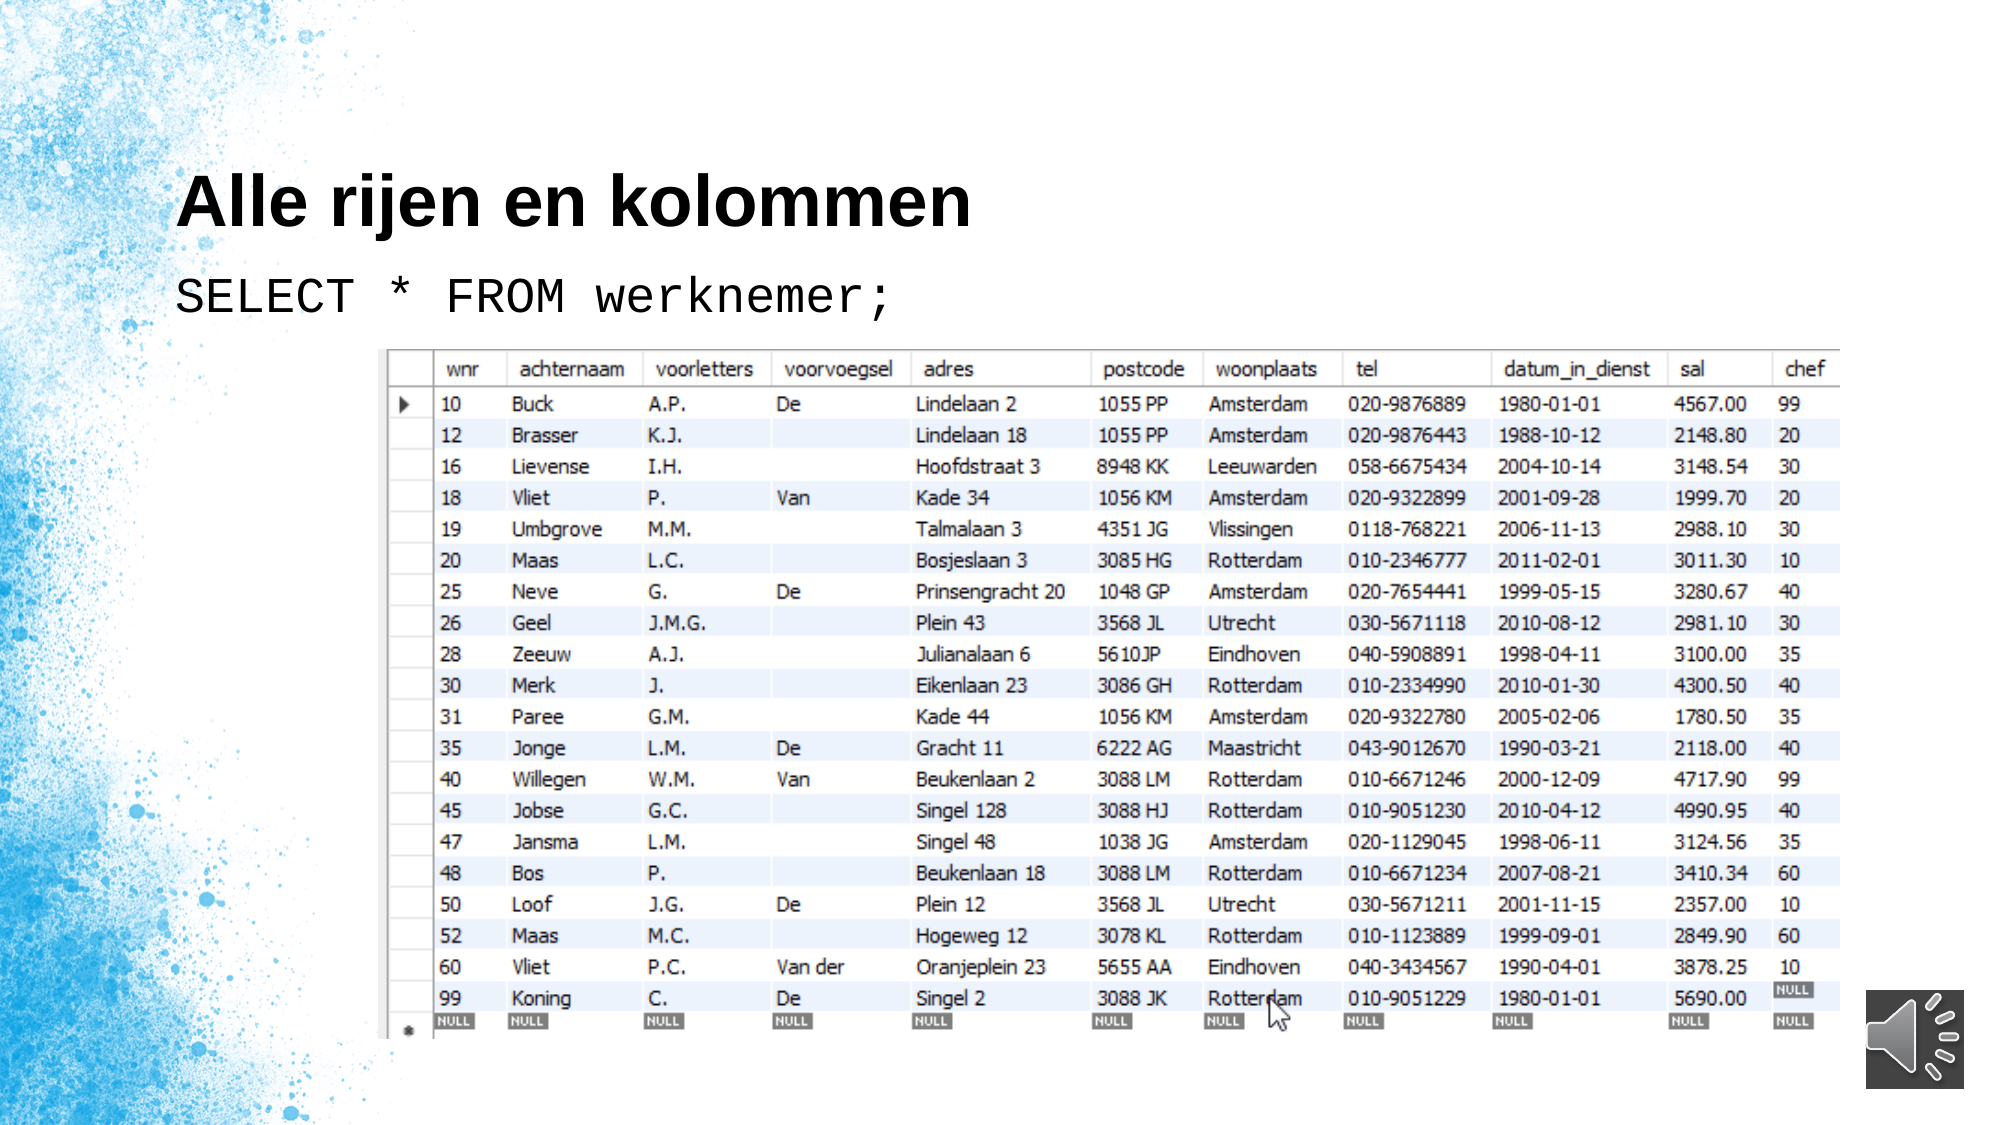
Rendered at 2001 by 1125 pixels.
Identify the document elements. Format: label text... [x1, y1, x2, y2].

title Alle rijen en kolommen [175, 66, 1601, 242]
picture [377, 349, 1840, 1039]
list SELECT * FROM werknemer; [175, 262, 1601, 1083]
picture [0, 0, 415, 1125]
picture [1864, 989, 1966, 1090]
